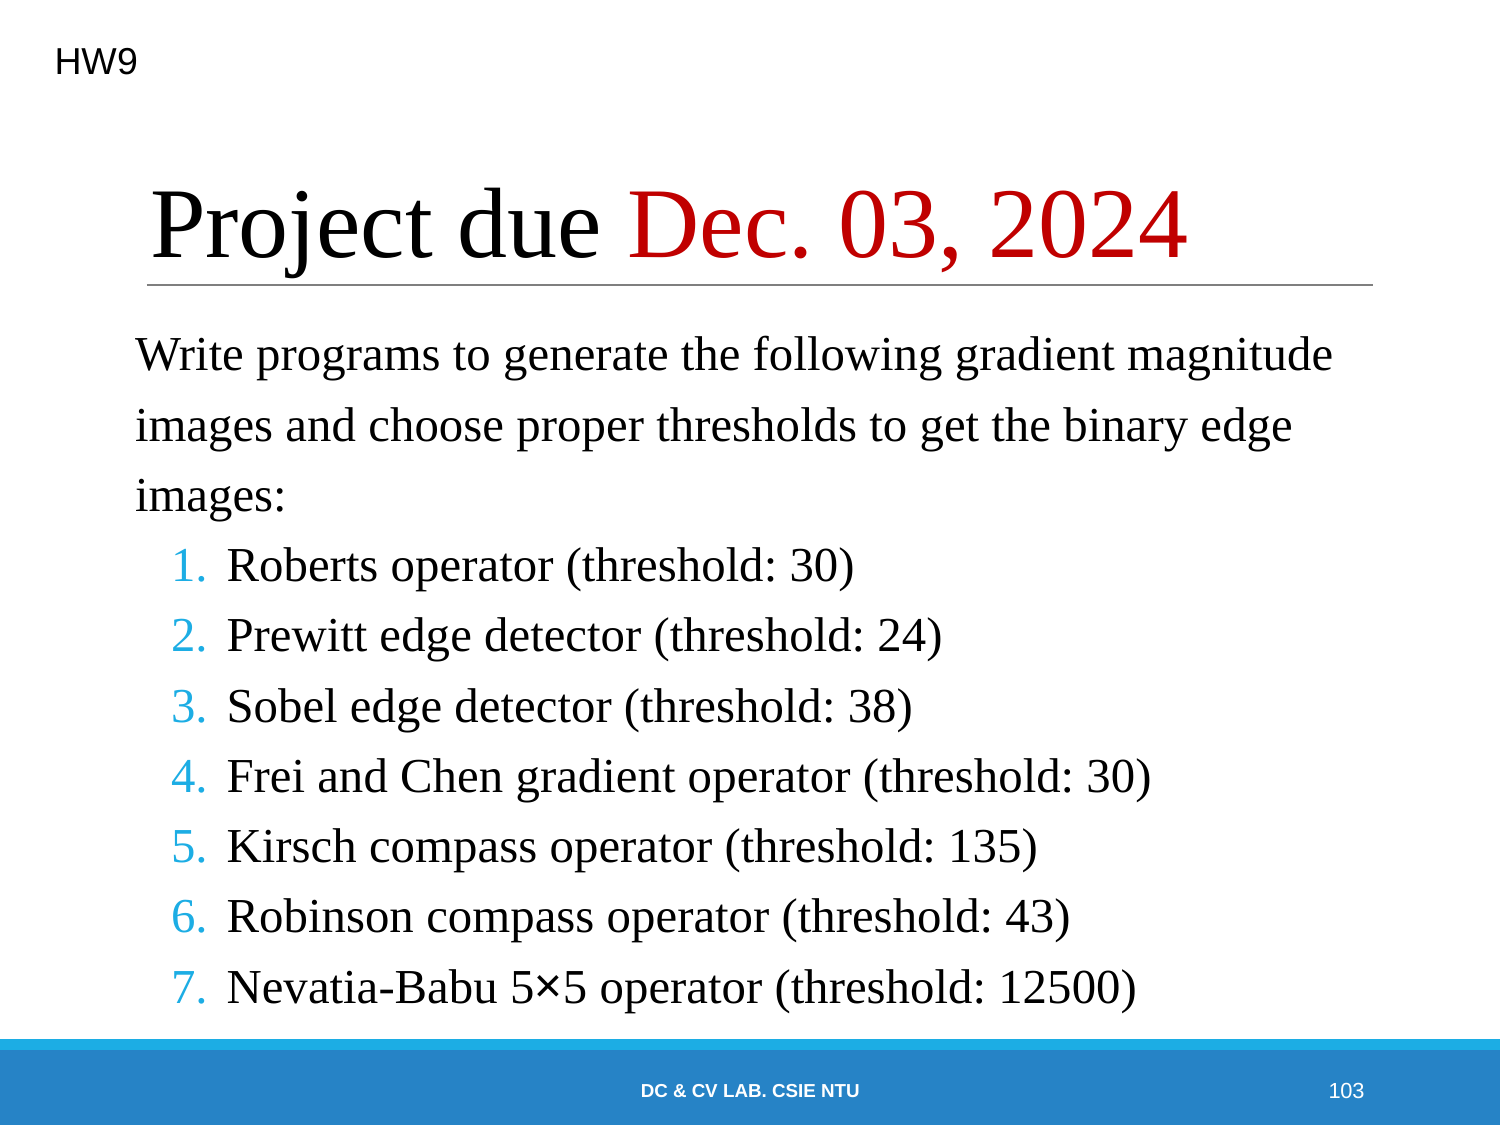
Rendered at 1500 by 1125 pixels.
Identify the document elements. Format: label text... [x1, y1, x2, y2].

list Write programs to generate the following gradient magnitude images and choose proper thresholds to get the binary edge images: Roberts operator (threshold: 30) Prewitt edge detector (threshold: 24) Sobel edge detector (threshold: 38) Frei and Chen gradient operator (threshold: 30) Kirsch compass operator (threshold: 135) Robinson compass operator (threshold: 43) Nevatia-Babu 5×5 operator (threshold: 12500) [135, 302, 1373, 1024]
slide_number ‹#› [1218, 1059, 1380, 1120]
text_box HW9 [39, 29, 267, 90]
footer DC & CV LAB. CSIE NTU [453, 1059, 1047, 1120]
title Project due Dec. 03, 2024 [135, 47, 1373, 285]
